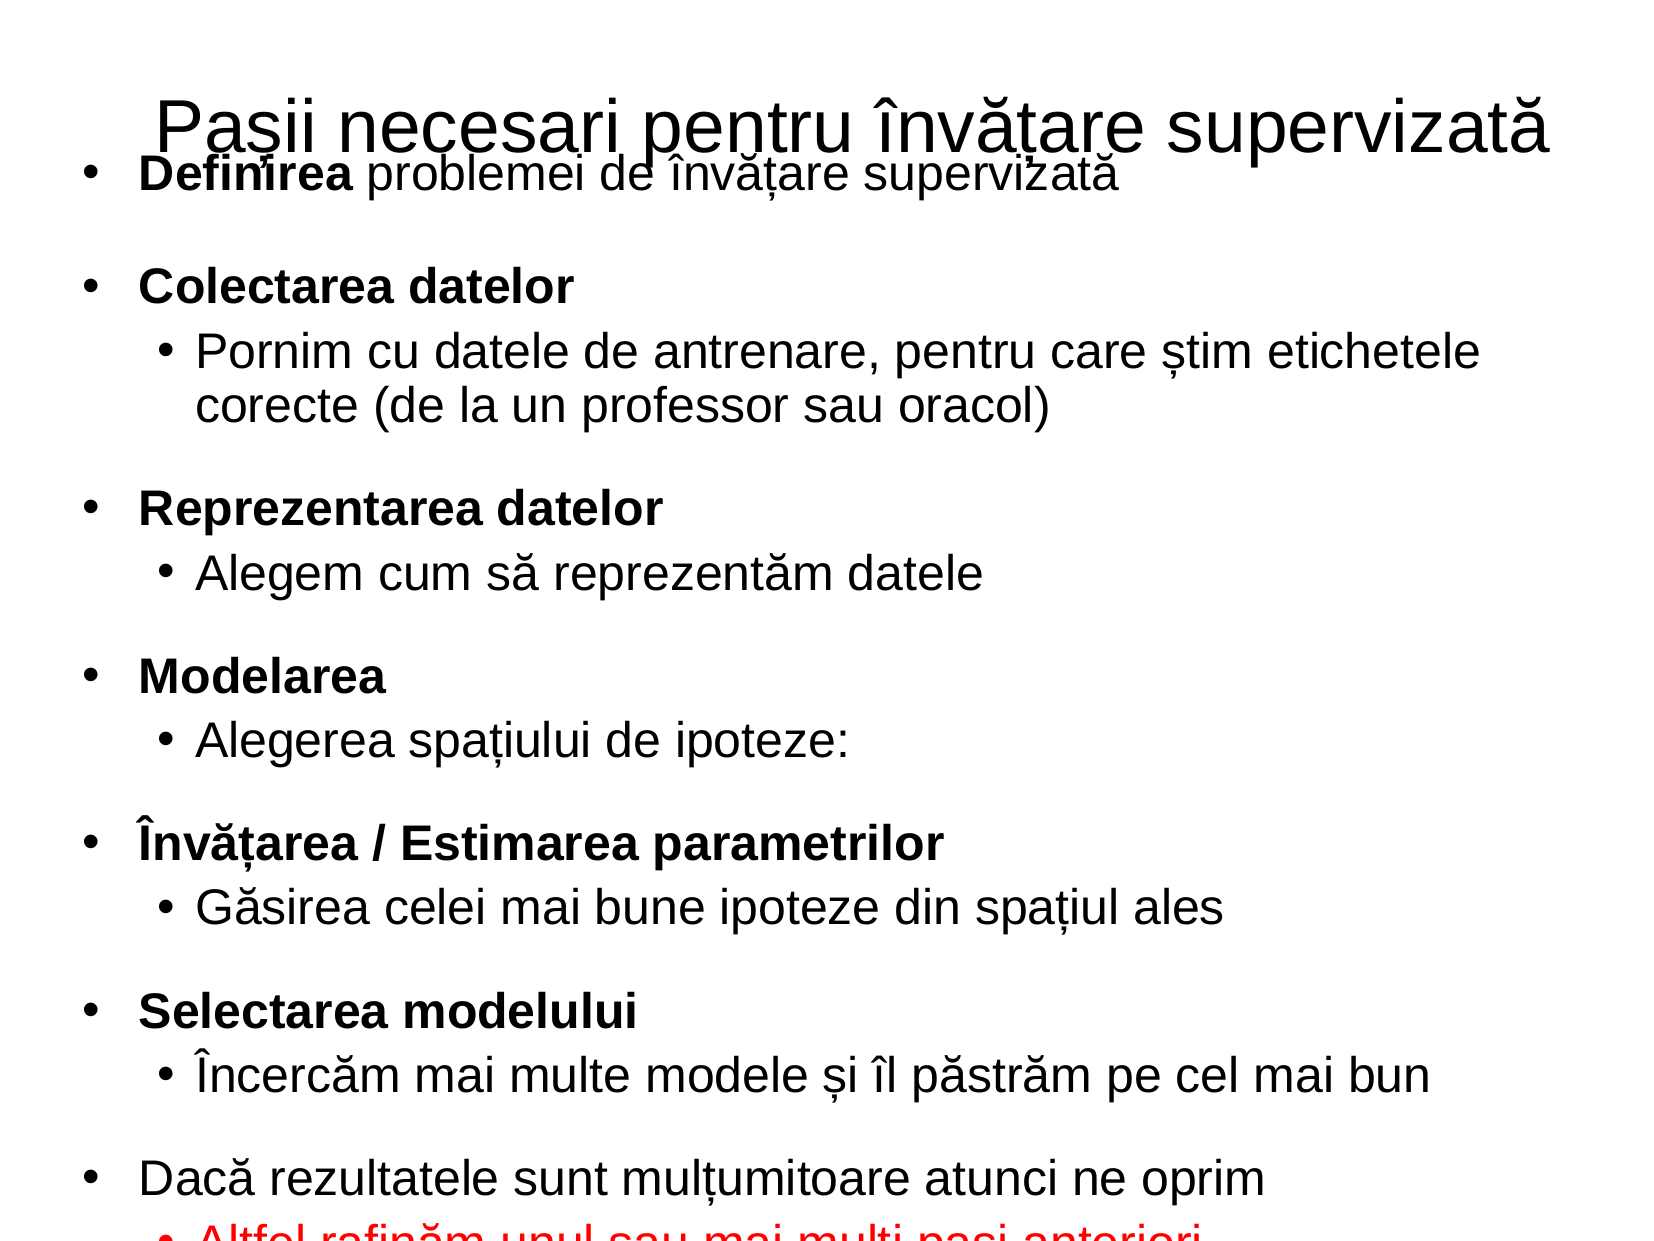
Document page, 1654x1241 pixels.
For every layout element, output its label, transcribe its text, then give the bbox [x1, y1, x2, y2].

title Pașii necesari pentru învățare supervizată [82, 49, 1623, 207]
